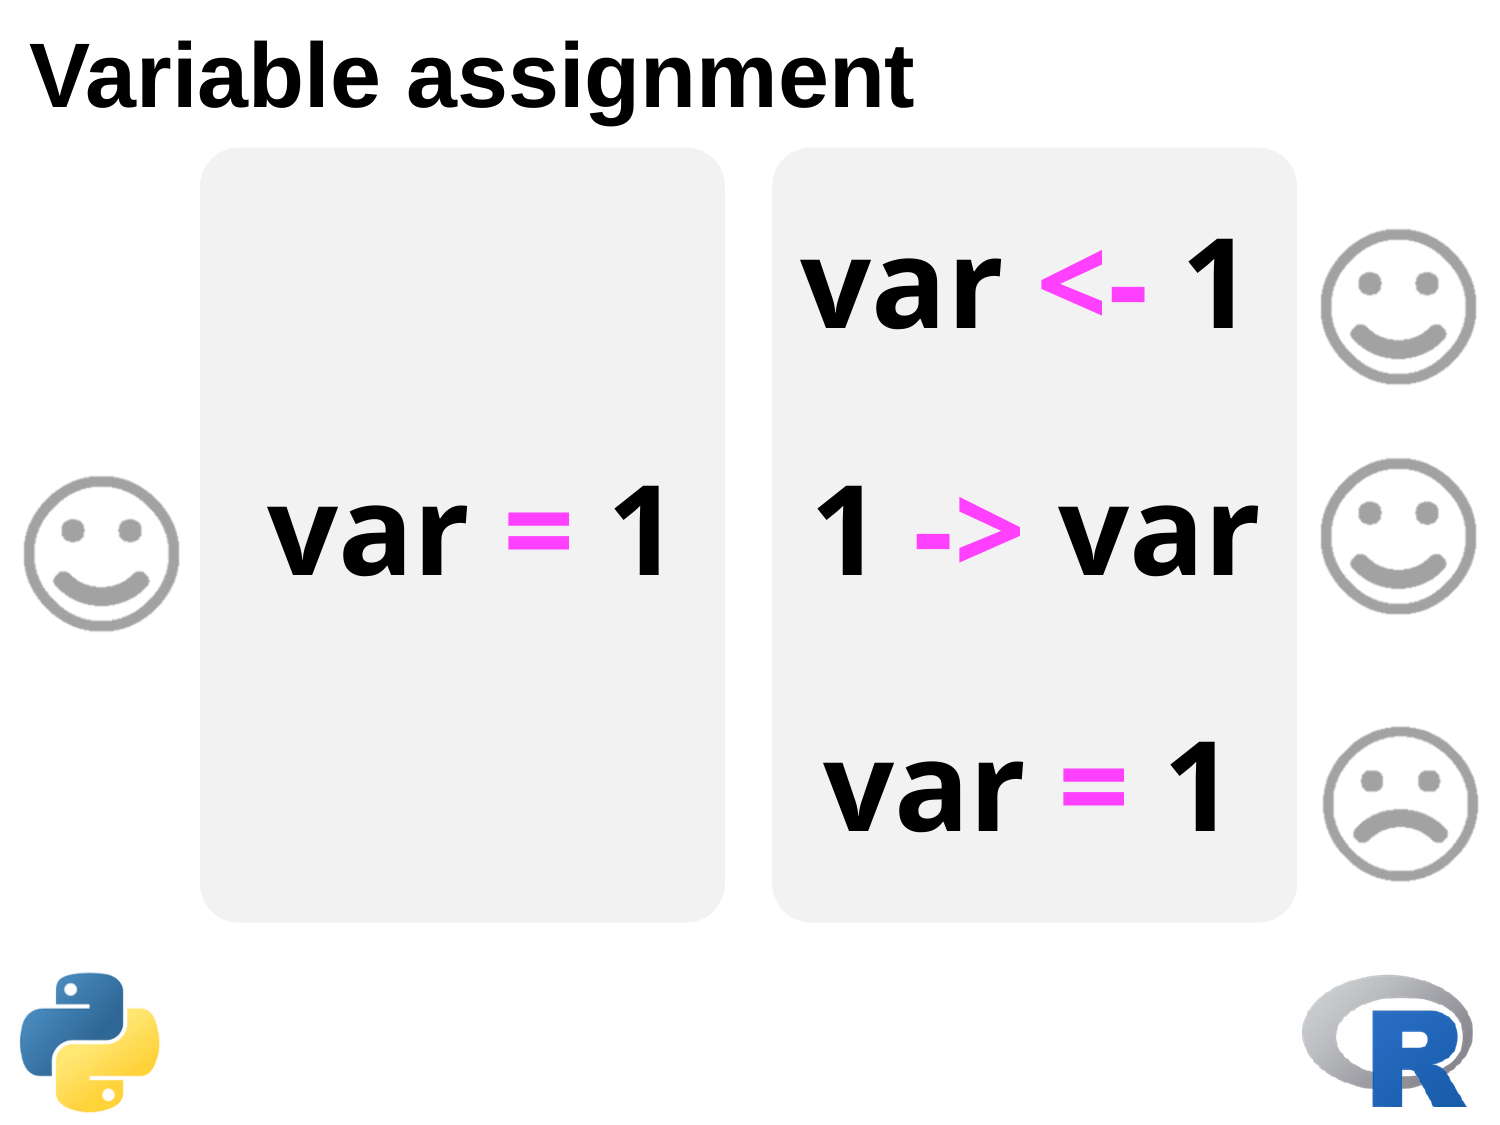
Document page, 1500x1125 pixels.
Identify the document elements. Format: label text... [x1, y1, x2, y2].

picture [0, 442, 200, 649]
text_box [771, 146, 1299, 924]
text_box 1 -> var [795, 443, 1277, 608]
text_box var = 1 [808, 699, 1250, 865]
text_box Variable assignment [14, 8, 932, 133]
text_box var = 1 [252, 443, 694, 608]
picture [1296, 705, 1500, 901]
picture [1, 954, 186, 1124]
text_box var <- 1 [786, 196, 1268, 361]
picture [1297, 425, 1498, 632]
text_box [198, 146, 726, 924]
picture [1302, 974, 1473, 1107]
picture [1297, 196, 1498, 402]
